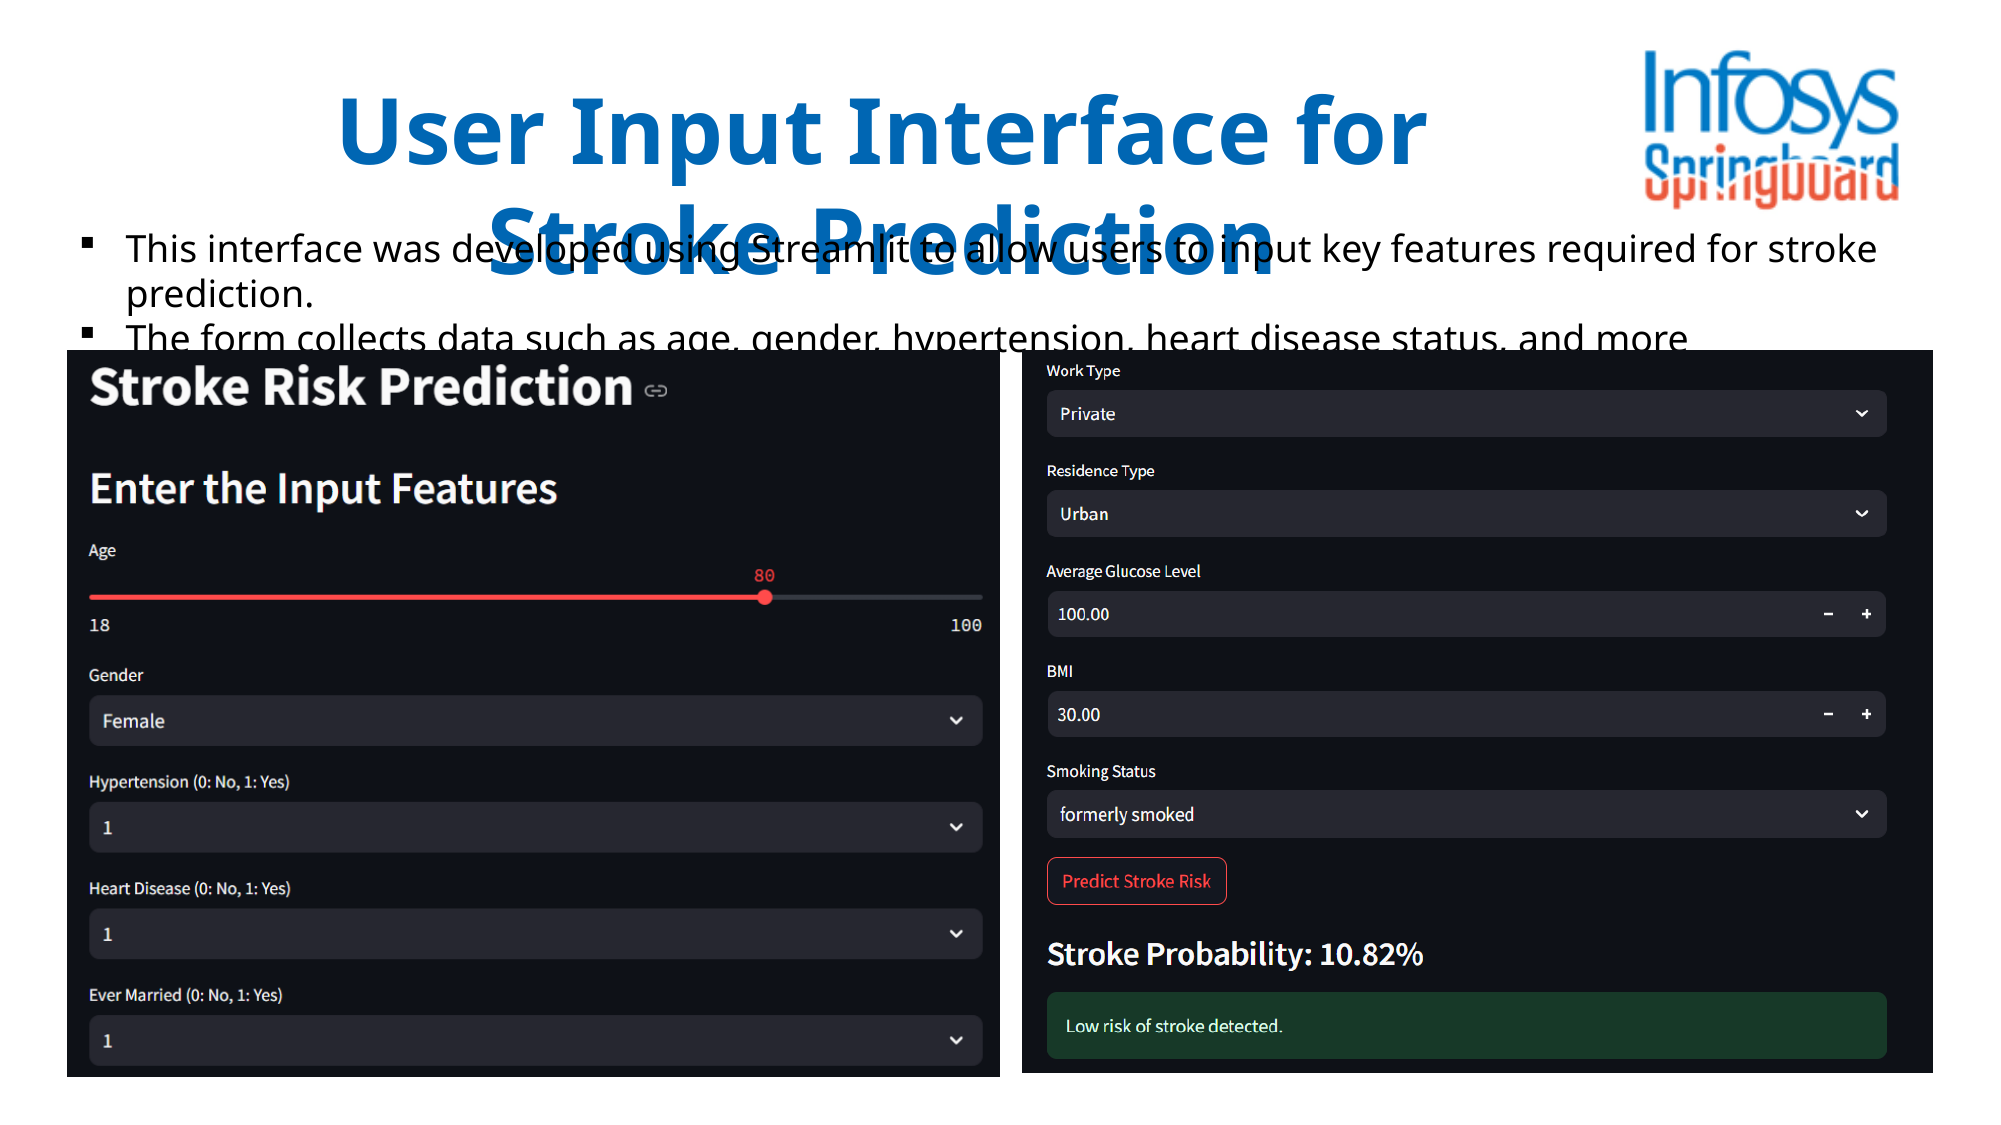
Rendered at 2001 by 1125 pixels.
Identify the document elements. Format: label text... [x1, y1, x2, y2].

picture [67, 350, 1000, 1077]
picture [1560, 8, 1988, 249]
text_box User Input Interface for Stroke Prediction [205, 65, 1560, 217]
text_box This interface was developed using Streamlit to allow users to input key features required for stroke prediction. The form collects data such as age, gender, hypertension, heart disease status, and more [64, 217, 1933, 368]
picture [1022, 350, 1933, 1074]
